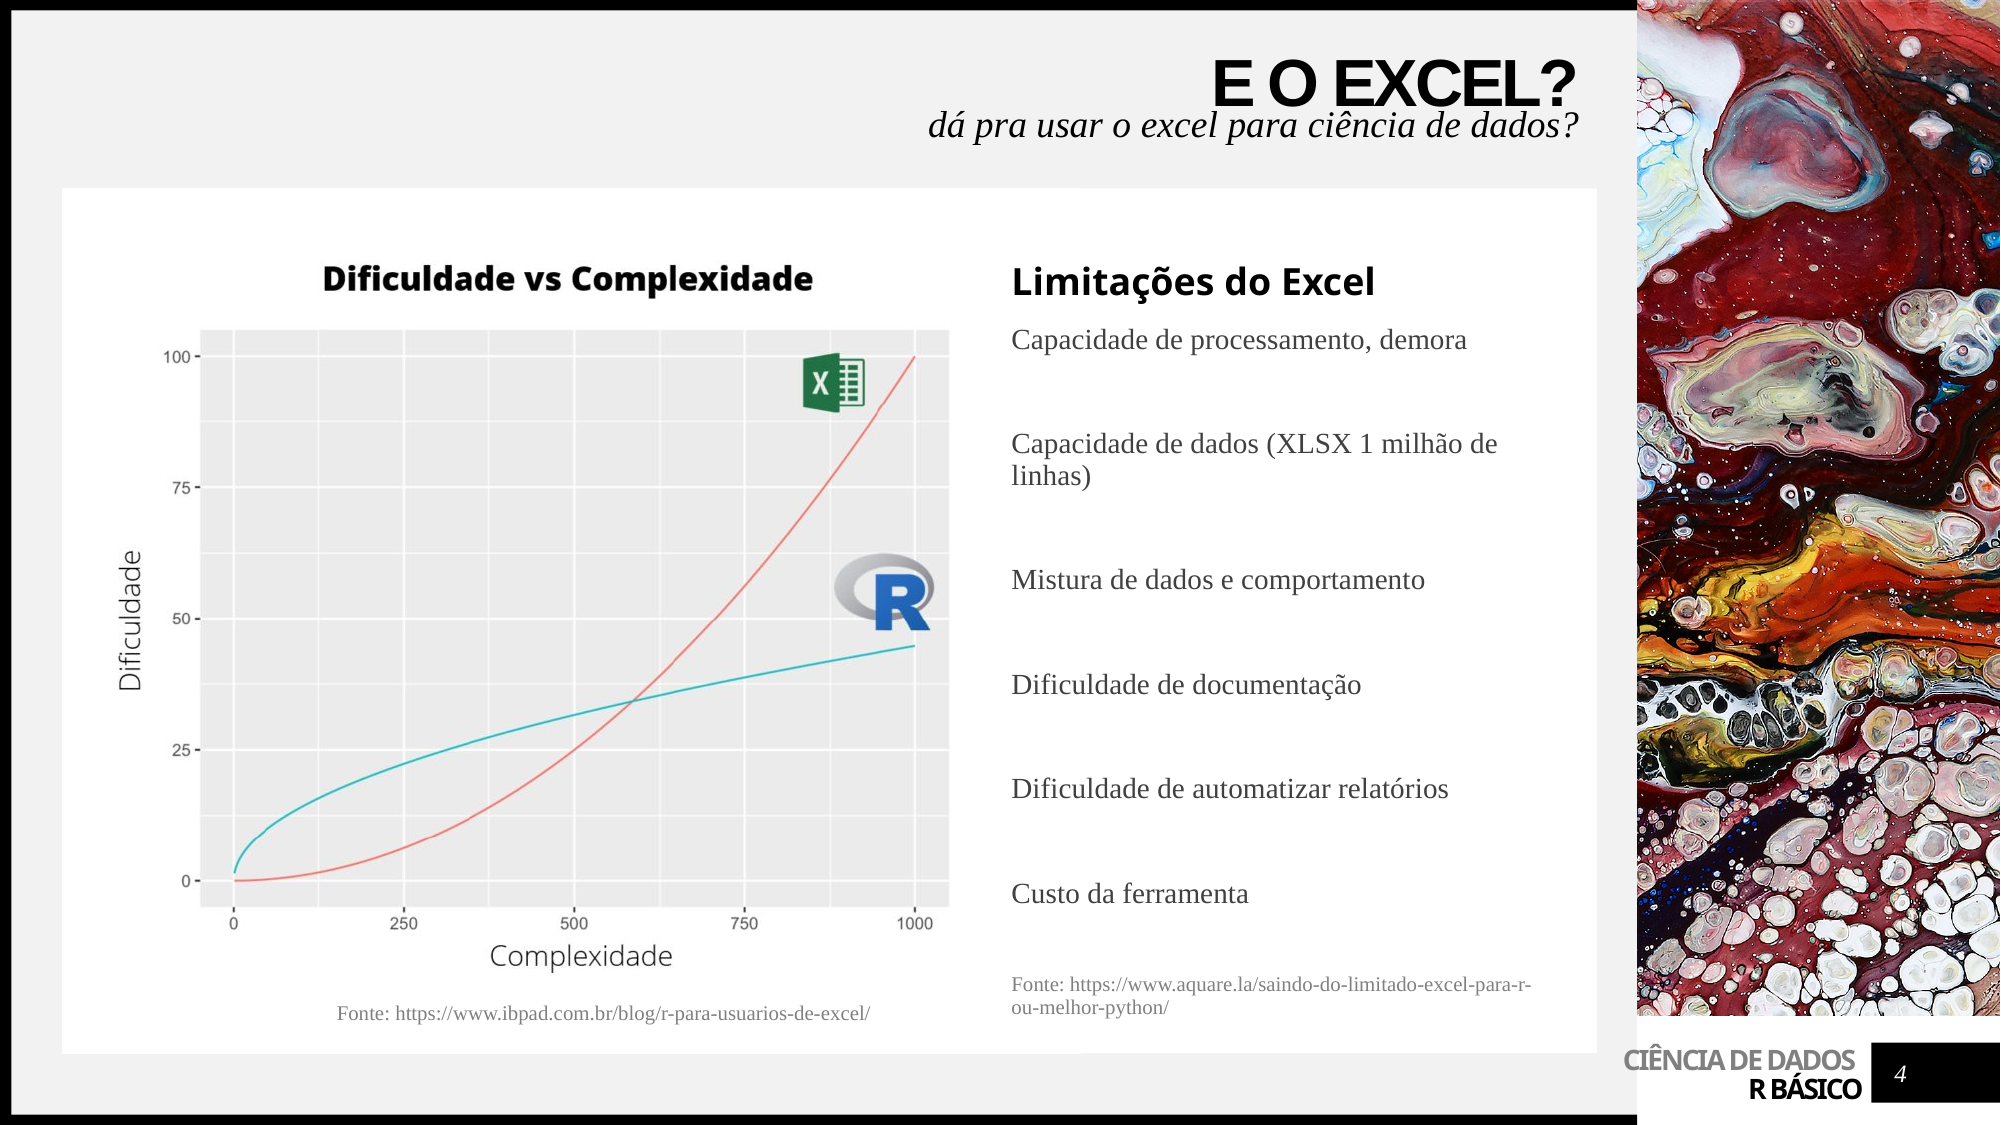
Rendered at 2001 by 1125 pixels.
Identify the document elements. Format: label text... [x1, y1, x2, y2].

slide_number 4 [1877, 1050, 1924, 1096]
title E o excel? [729, 49, 1580, 104]
list dá pra usar o excel para ciência de dados? [729, 104, 1580, 164]
picture [62, 188, 1081, 1054]
picture [1637, 0, 2000, 1016]
list Limitações do Excel Capacidade de processamento, demora Capacidade de dados (XLSX 1 milhão de linhas) Mistura de dados e comportamento Dificuldade de documentação Dificuldade de automatizar relatórios Custo da ferramenta Fonte: https://www.aquare.la/saindo-do-limitado-excel-para-r-ou-melhor-python/ [1081, 188, 1597, 1054]
